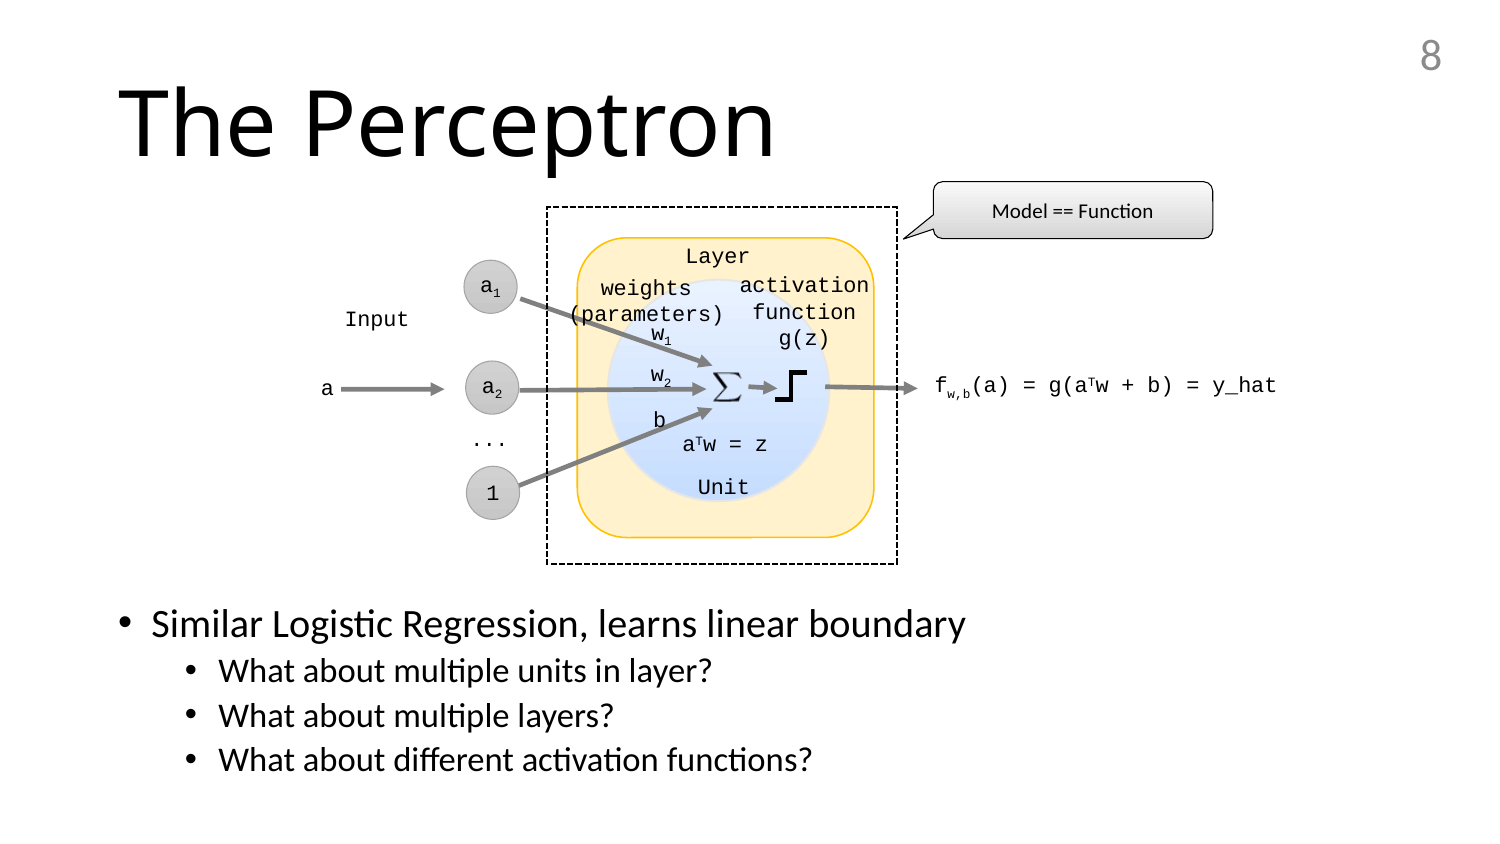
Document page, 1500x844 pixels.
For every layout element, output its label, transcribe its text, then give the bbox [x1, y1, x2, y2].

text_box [510, 408, 713, 489]
text_box Model == Function [902, 181, 1214, 240]
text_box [520, 298, 713, 366]
picture [712, 370, 746, 405]
text_box a [295, 358, 360, 416]
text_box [461, 354, 523, 418]
title The Perceptron [103, 44, 1397, 208]
list Similar Logistic Regression, learns linear boundary What about multiple units in layer? What about multiple layers? What about different activation functions? [103, 594, 1397, 788]
text_box ... [441, 423, 510, 453]
text_box fw,b(a) = g(aTw + b) = y_hat [908, 341, 1304, 431]
slide_number 8 [1120, 30, 1458, 76]
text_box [459, 253, 522, 318]
text_box Input [287, 285, 467, 351]
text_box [774, 372, 808, 400]
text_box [462, 459, 524, 524]
text_box [546, 206, 898, 565]
text_box activation function g(z) [897, 268, 906, 353]
